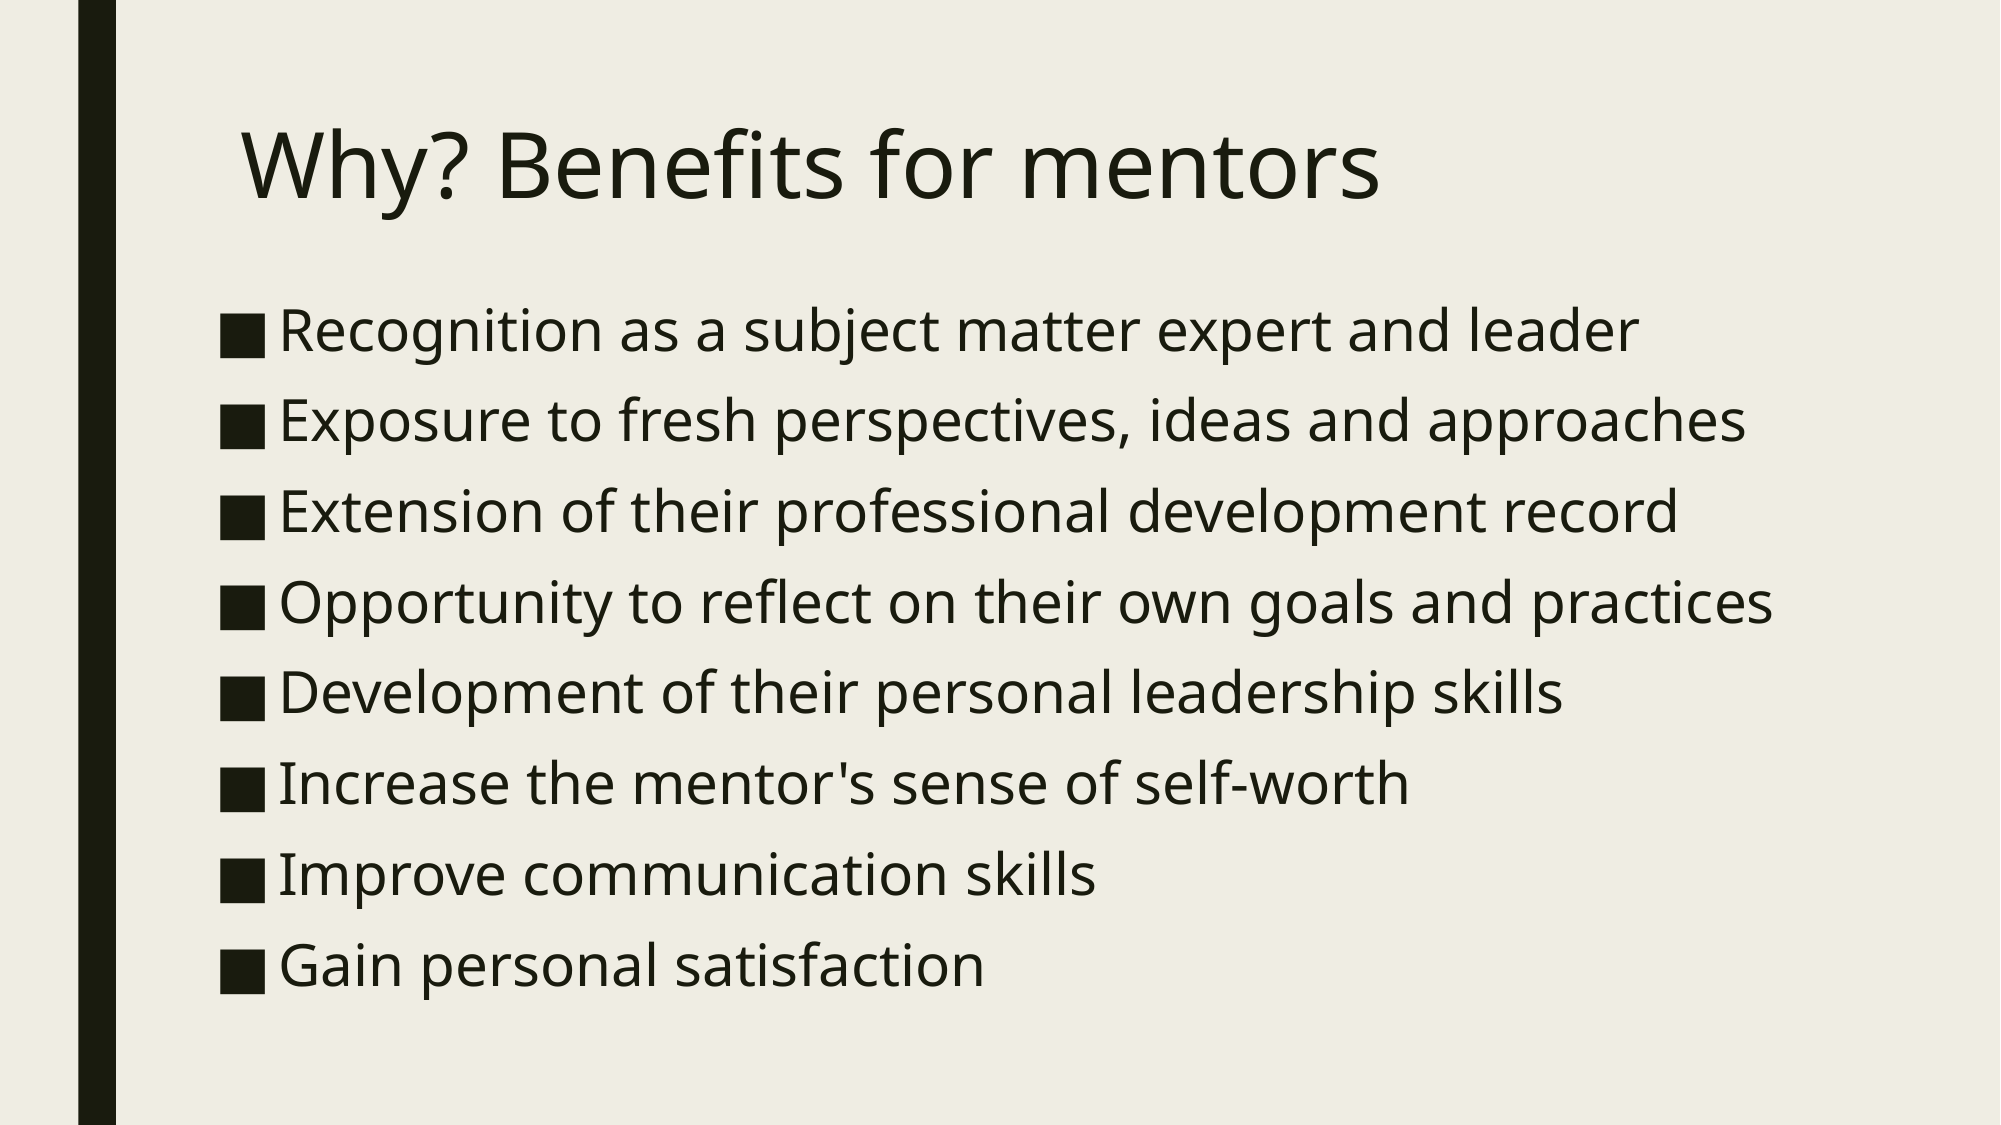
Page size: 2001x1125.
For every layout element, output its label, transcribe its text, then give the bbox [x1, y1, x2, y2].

list Recognition as a subject matter expert and leader Exposure to fresh perspectives, ideas and approaches Extension of their professional development record Opportunity to reflect on their own goals and practices Development of their personal leadership skills Increase the mentor's sense of self-worth Improve communication skills Gain personal satisfaction [200, 290, 1818, 835]
title Why? Benefits for mentors [225, 112, 1800, 290]
